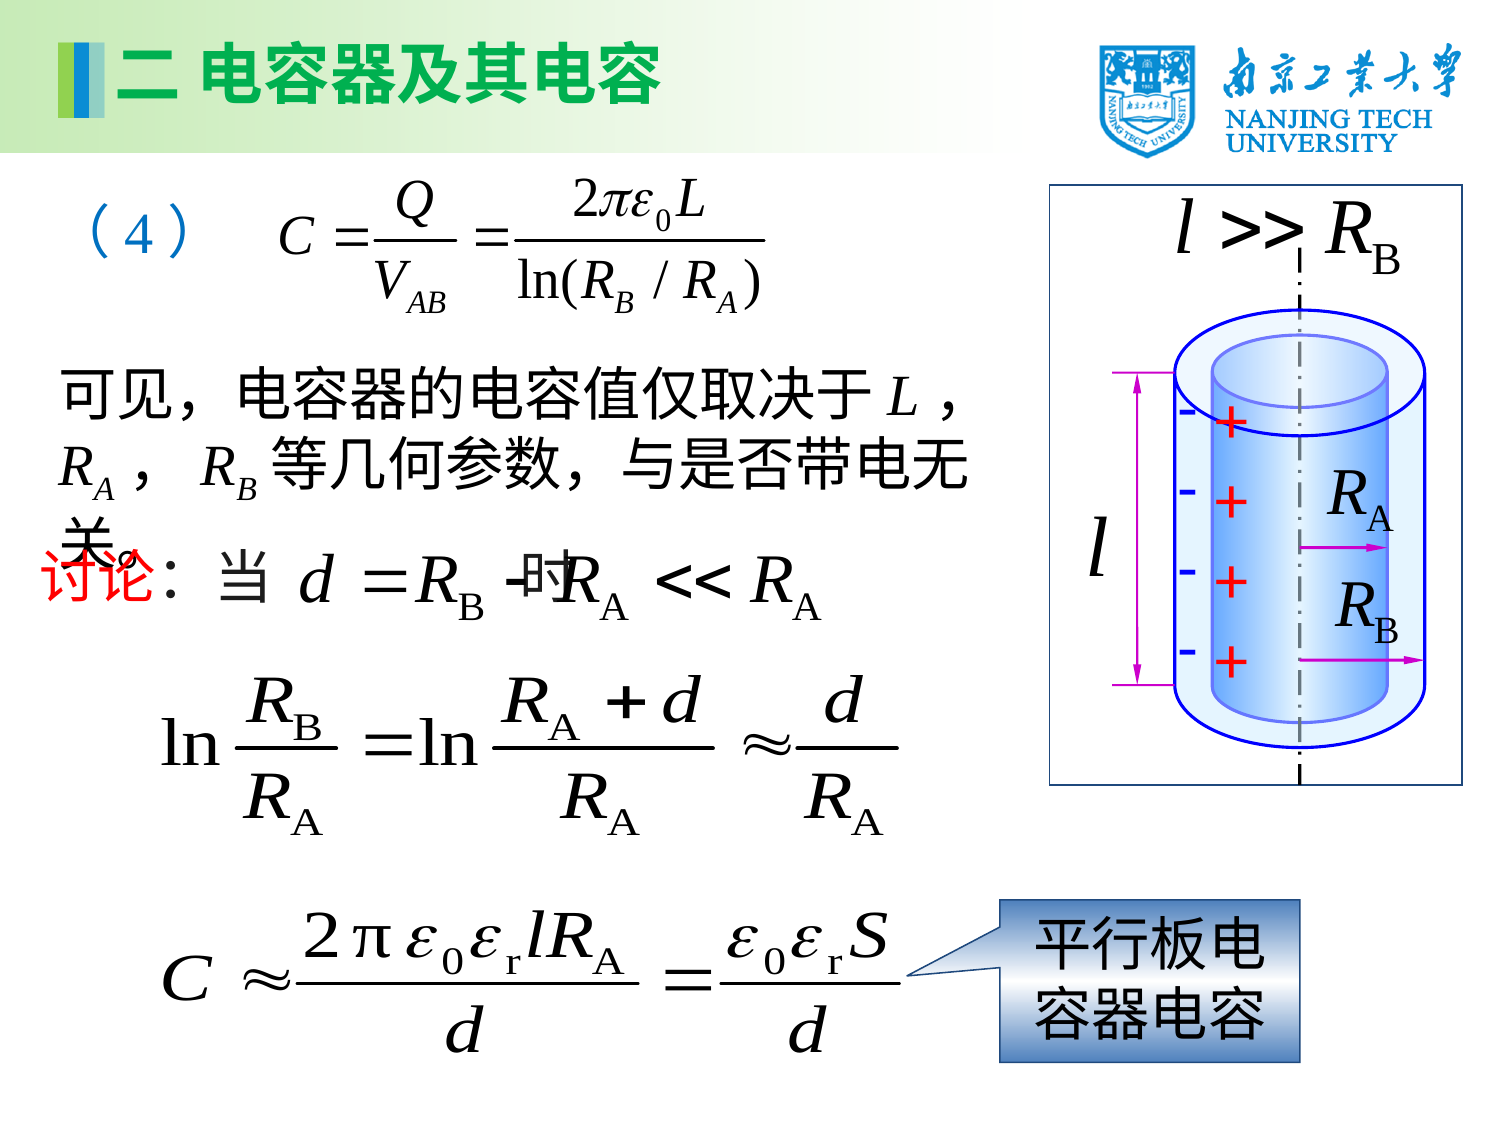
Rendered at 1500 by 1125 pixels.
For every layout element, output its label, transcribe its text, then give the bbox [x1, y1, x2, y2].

text_box （4） [37, 187, 263, 273]
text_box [24, 532, 963, 638]
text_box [1162, 357, 1251, 706]
text_box 可见，电容器的电容值仅取决于L，RA，RB等几何参数，与是否带电无关。 [43, 350, 1025, 585]
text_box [149, 893, 913, 1068]
picture [0, 1, 1500, 1125]
text_box 二 电容器及其电容 [99, 24, 738, 120]
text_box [149, 657, 913, 851]
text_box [269, 162, 776, 325]
text_box 平行板电容器电容 [917, 899, 1300, 1063]
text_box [1049, 174, 1463, 786]
